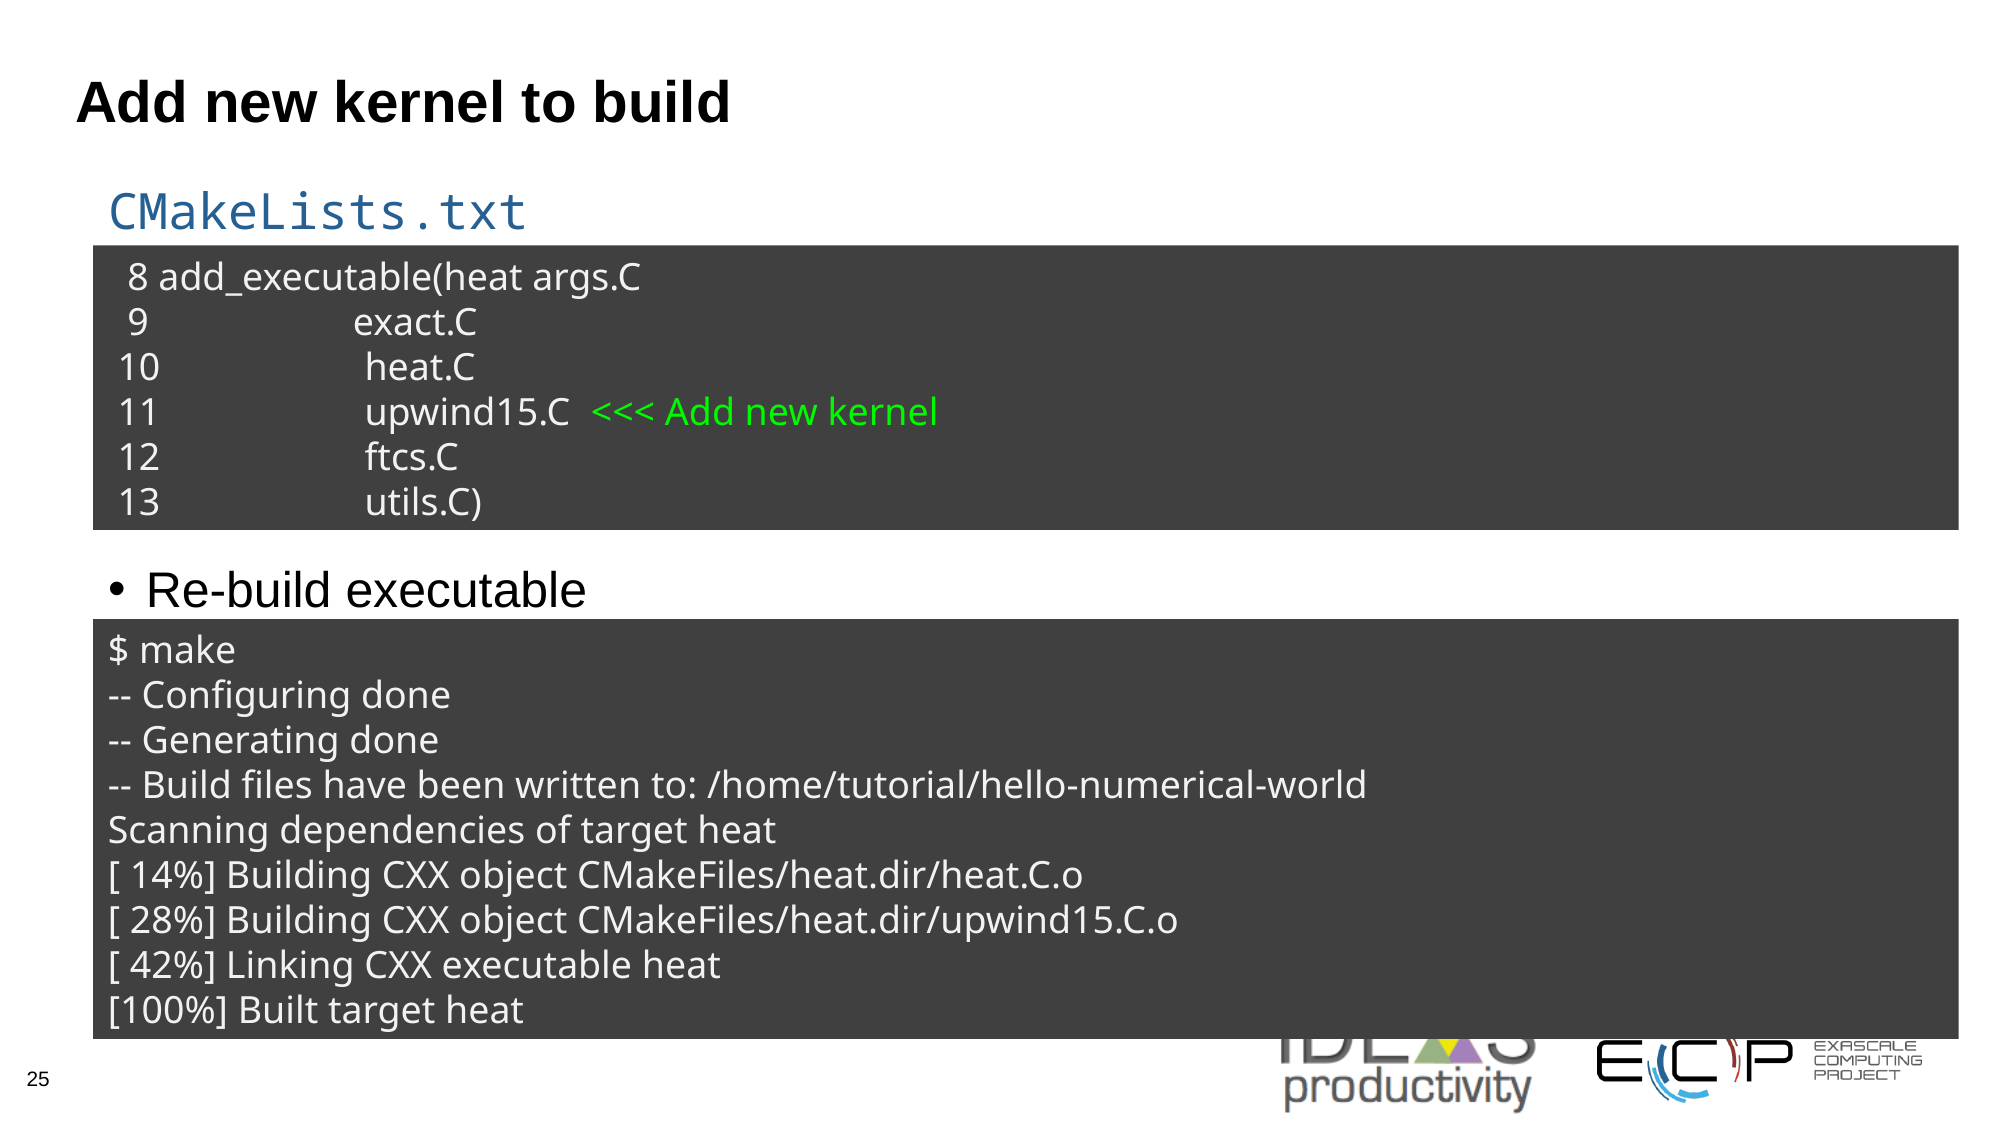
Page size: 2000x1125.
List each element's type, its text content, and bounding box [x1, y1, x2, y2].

picture [1280, 1039, 1537, 1114]
list CMakeLists.txt [92, 178, 1420, 271]
picture [1597, 1039, 1922, 1103]
title Add new kernel to build [59, 67, 1926, 218]
text_box 8 add_executable(heat args.C 9 exact.C 10 heat.C 11 upwind15.C <<< Add new kernel 12 ftcs.C 13 utils.C) [93, 245, 1959, 530]
text_box Re-build executable [93, 556, 1420, 649]
text_box $ make -- Configuring done -- Generating done -- Build files have been written to: /home/tutorial/hello-numerical-world Scanning dependencies of target heat [ 14%] Building CXX object CMakeFiles/heat.dir/heat.C.o [ 28%] Building CXX object CMakeFiles/heat.dir/upwind15.C.o [ 42%] Linking CXX executable heat [100%] Built target heat [93, 619, 1959, 1039]
